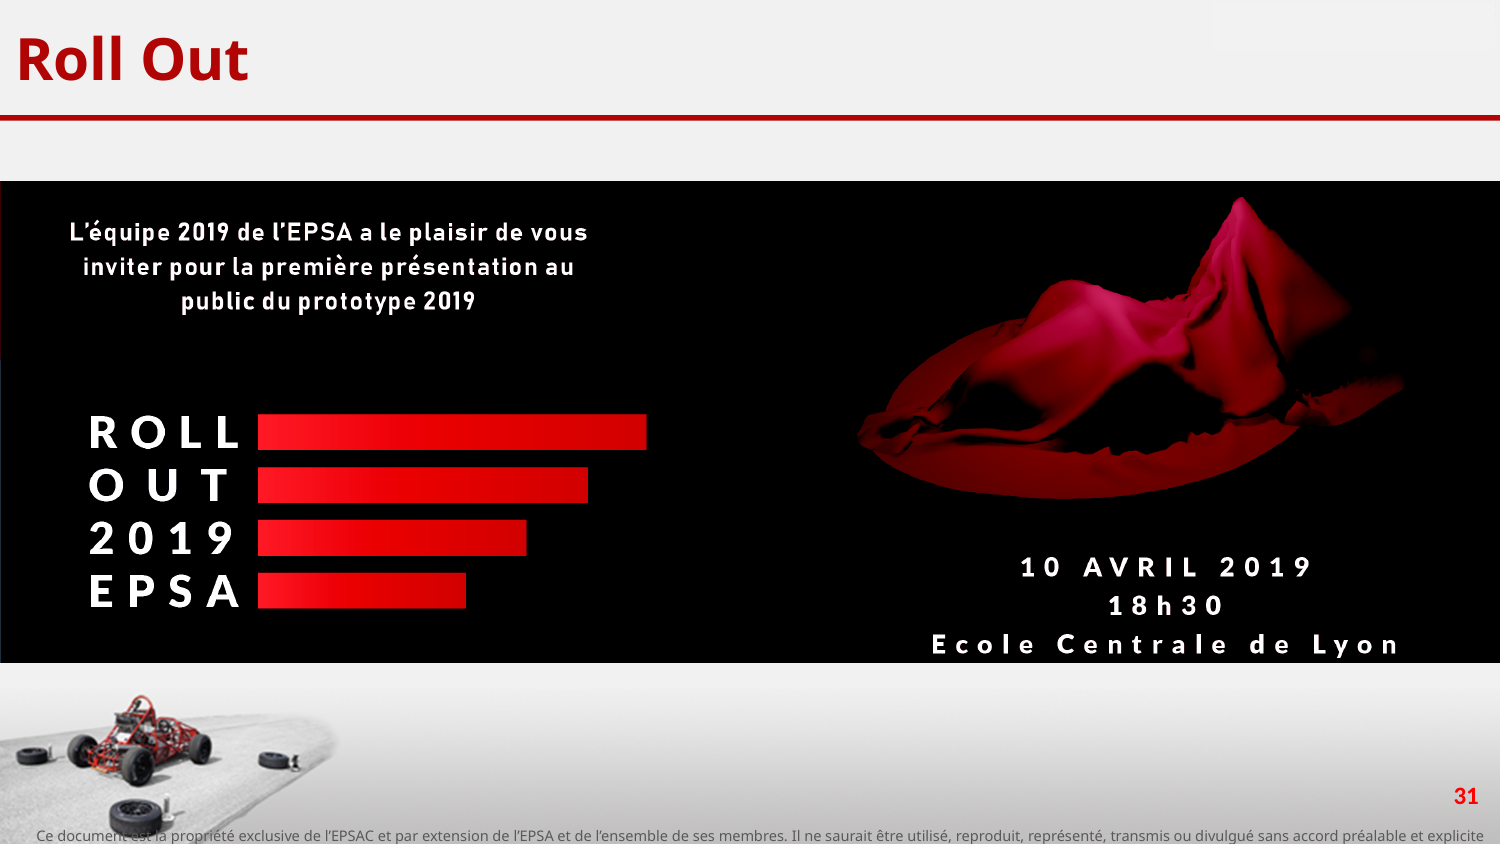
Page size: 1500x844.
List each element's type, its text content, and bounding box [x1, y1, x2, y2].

picture [0, 180, 1500, 663]
title Roll Out [0, 3, 1500, 112]
picture [0, 669, 1500, 844]
slide_number 31 [1340, 767, 1495, 822]
